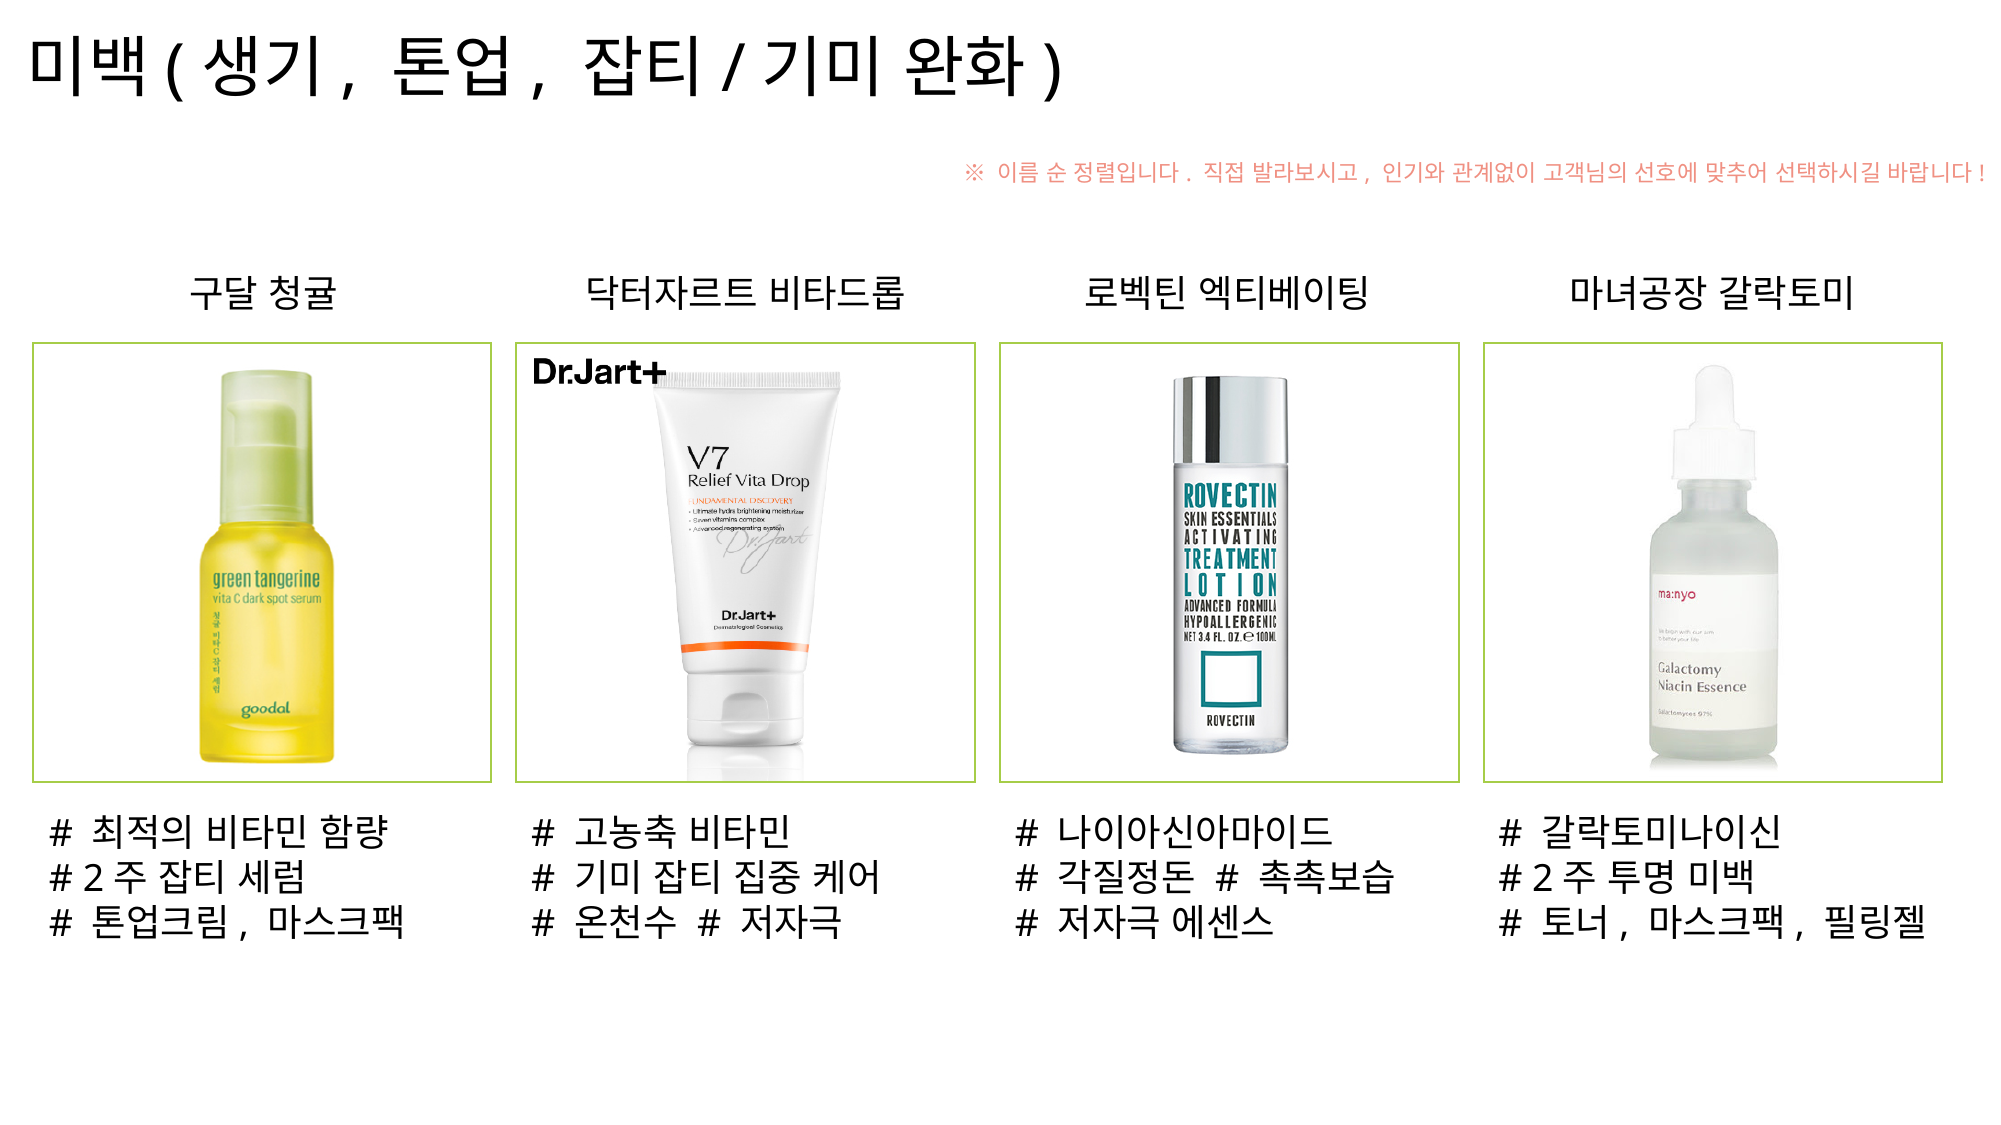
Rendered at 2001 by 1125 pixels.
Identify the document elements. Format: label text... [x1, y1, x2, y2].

text_box ※ 이름 순 정렬입니다. 직접 발라보시고, 인기와 관계없이 고객님의 선호에 맞추어 선택하시길 바랍니다! [904, 150, 2000, 193]
text_box [1483, 342, 1943, 783]
text_box [999, 342, 1460, 783]
text_box 마녀공장 갈락토미 [1483, 262, 1943, 323]
text_box [515, 342, 976, 783]
text_box 구달 청귤 [34, 262, 493, 323]
text_box [32, 342, 492, 783]
text_box # 갈락토미나이신 # 2주 투명 미백 # 토너, 마스크팩, 필링젤 [1483, 801, 1943, 952]
text_box 닥터자르트 비타드롭 [516, 262, 976, 323]
text_box 로벡틴 엑티베이팅 [998, 262, 1458, 323]
text_box # 나이아신아마이드 # 각질정돈 # 촉촉보습 # 저자극 에센스 [999, 801, 1459, 952]
text_box # 최적의 비타민 함량 # 2주 잡티 세럼 # 톤업크림, 마스크팩 [34, 801, 493, 952]
text_box # 고농축 비타민 # 기미 잡티 집중 케어 # 온천수 # 저자극 [516, 801, 976, 952]
text_box 미백(생기, 톤업, 잡티/기미 완화) [11, 17, 1585, 113]
